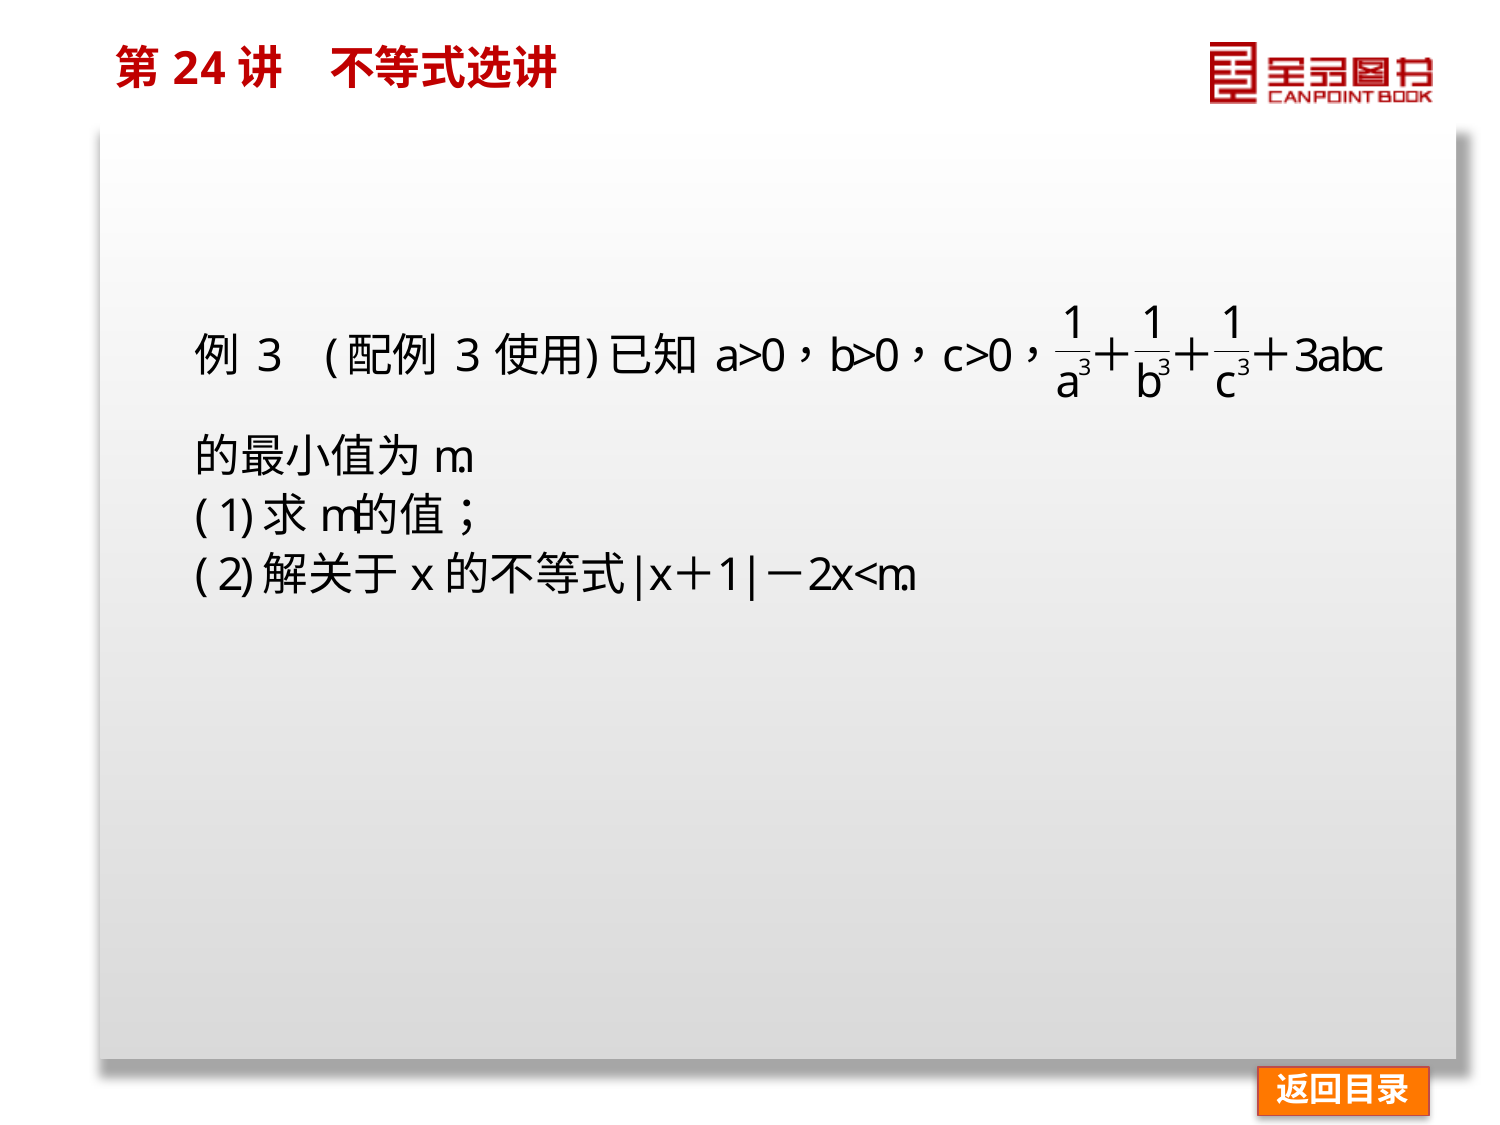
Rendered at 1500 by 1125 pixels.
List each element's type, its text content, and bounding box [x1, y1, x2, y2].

text_box [112, 148, 1412, 1035]
text_box 返回目录 [1390, 1066, 1430, 1116]
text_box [194, 278, 1385, 1125]
text_box 第24讲 不等式选讲 [100, 27, 1199, 106]
picture [1210, 42, 1433, 104]
